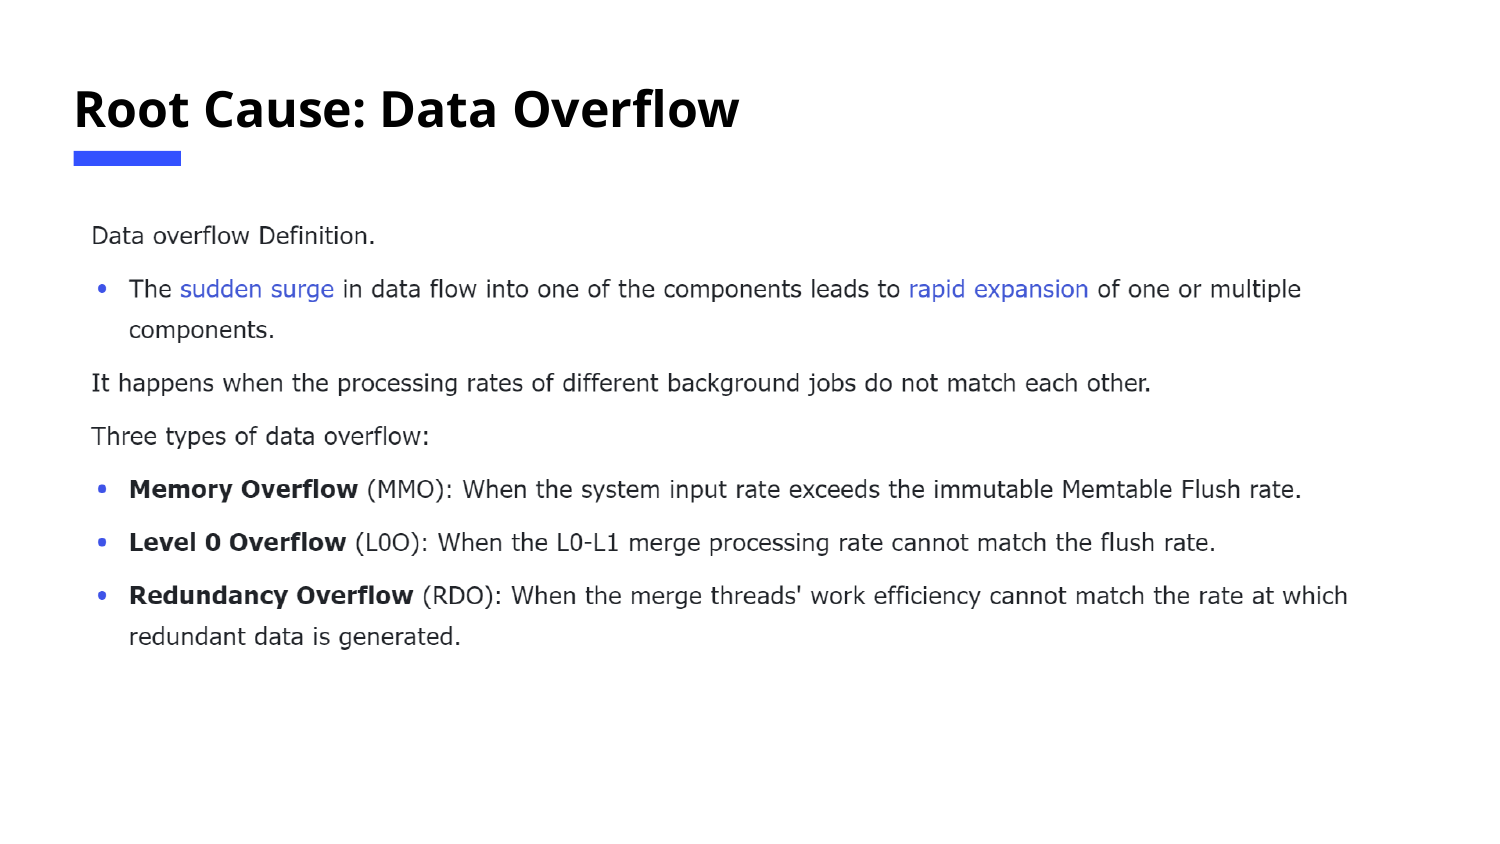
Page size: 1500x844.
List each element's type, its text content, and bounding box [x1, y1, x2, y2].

text_box Root Cause: Data Overflow [58, 62, 973, 172]
picture [73, 211, 1379, 683]
text_box [73, 150, 181, 166]
